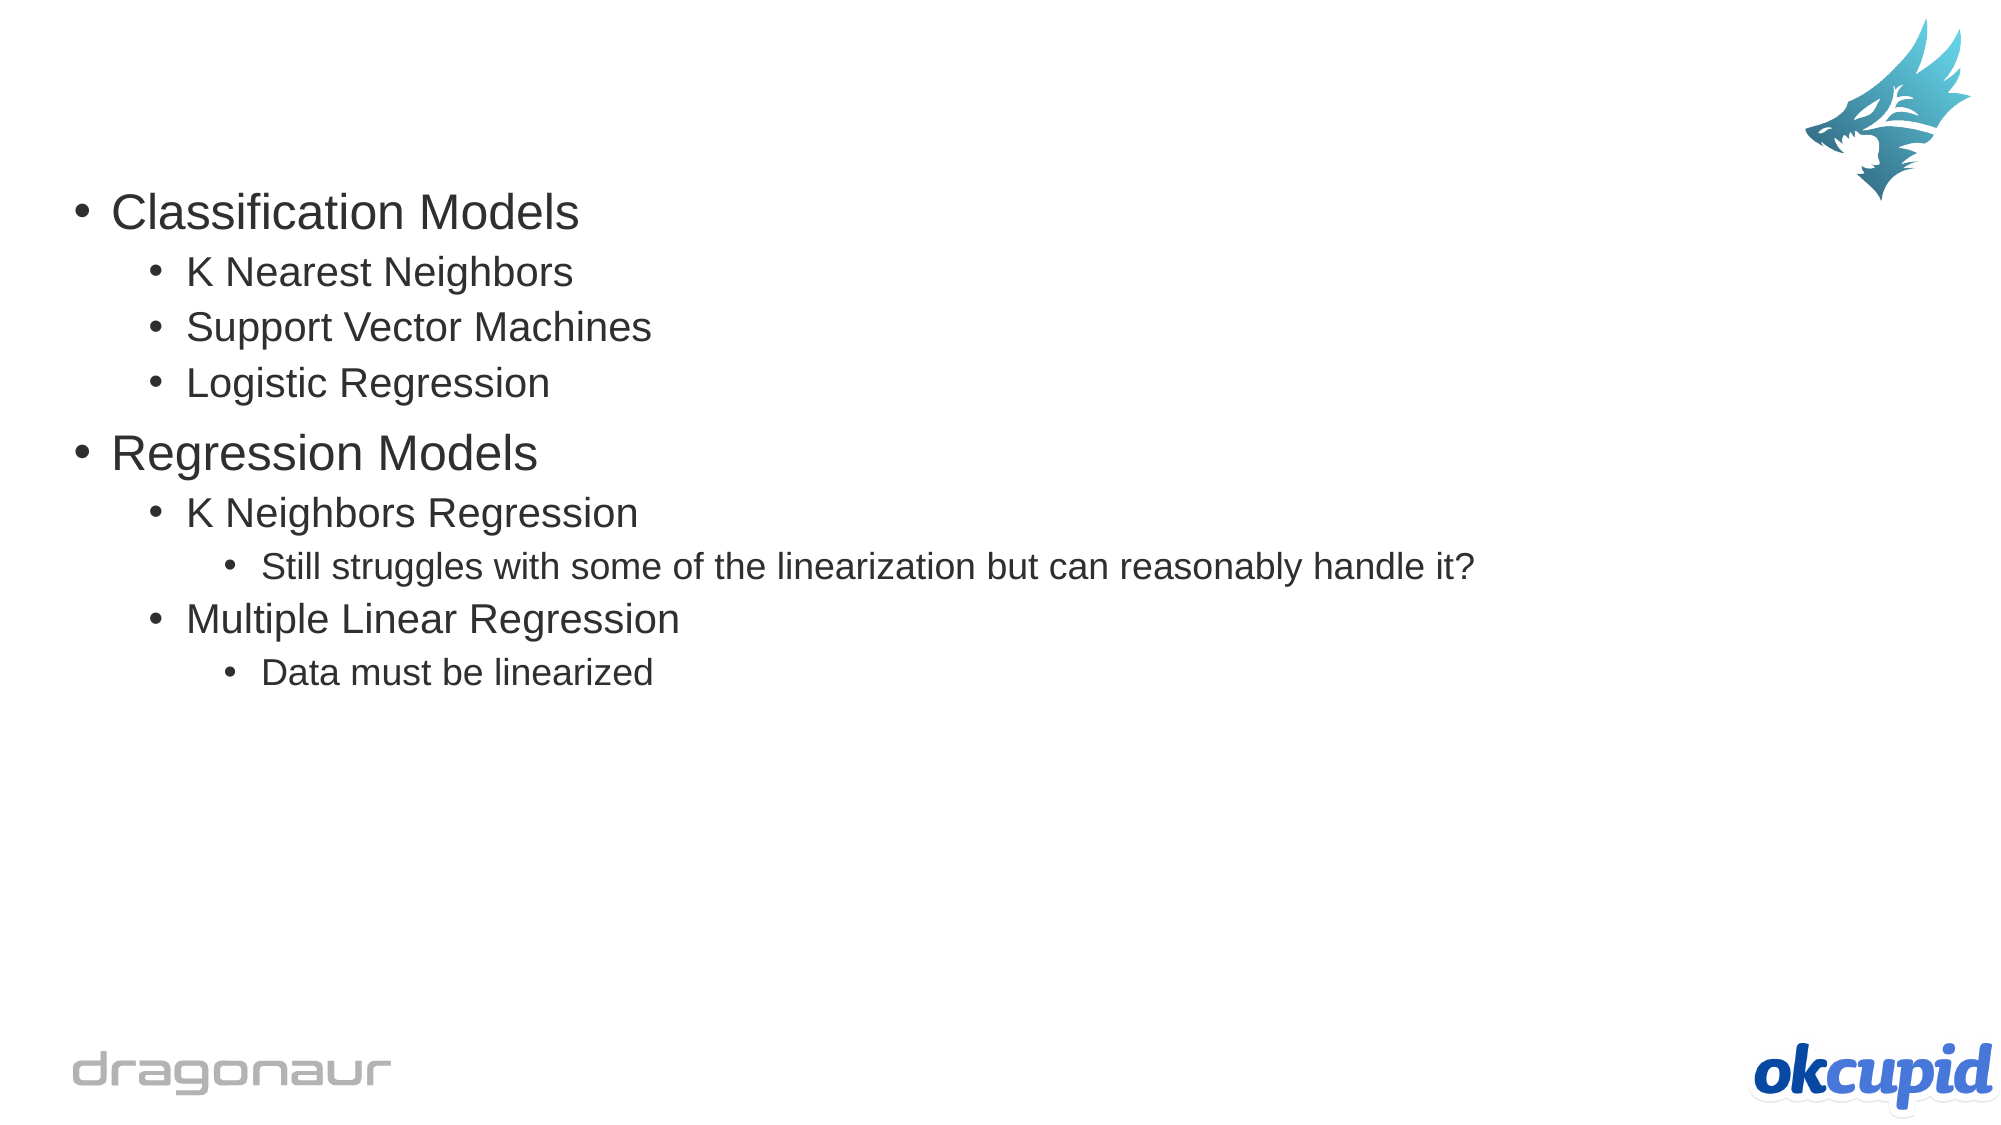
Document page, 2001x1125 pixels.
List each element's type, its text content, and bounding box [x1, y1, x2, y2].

picture [1747, 1035, 2000, 1119]
list Classification Models K Nearest Neighbors Support Vector Machines Logistic Regression Regression Models K Neighbors Regression Still struggles with some of the linearization but can reasonably handle it? Multiple Linear Regression Data must be linearized [58, 178, 1947, 1014]
picture [1796, 18, 1981, 202]
